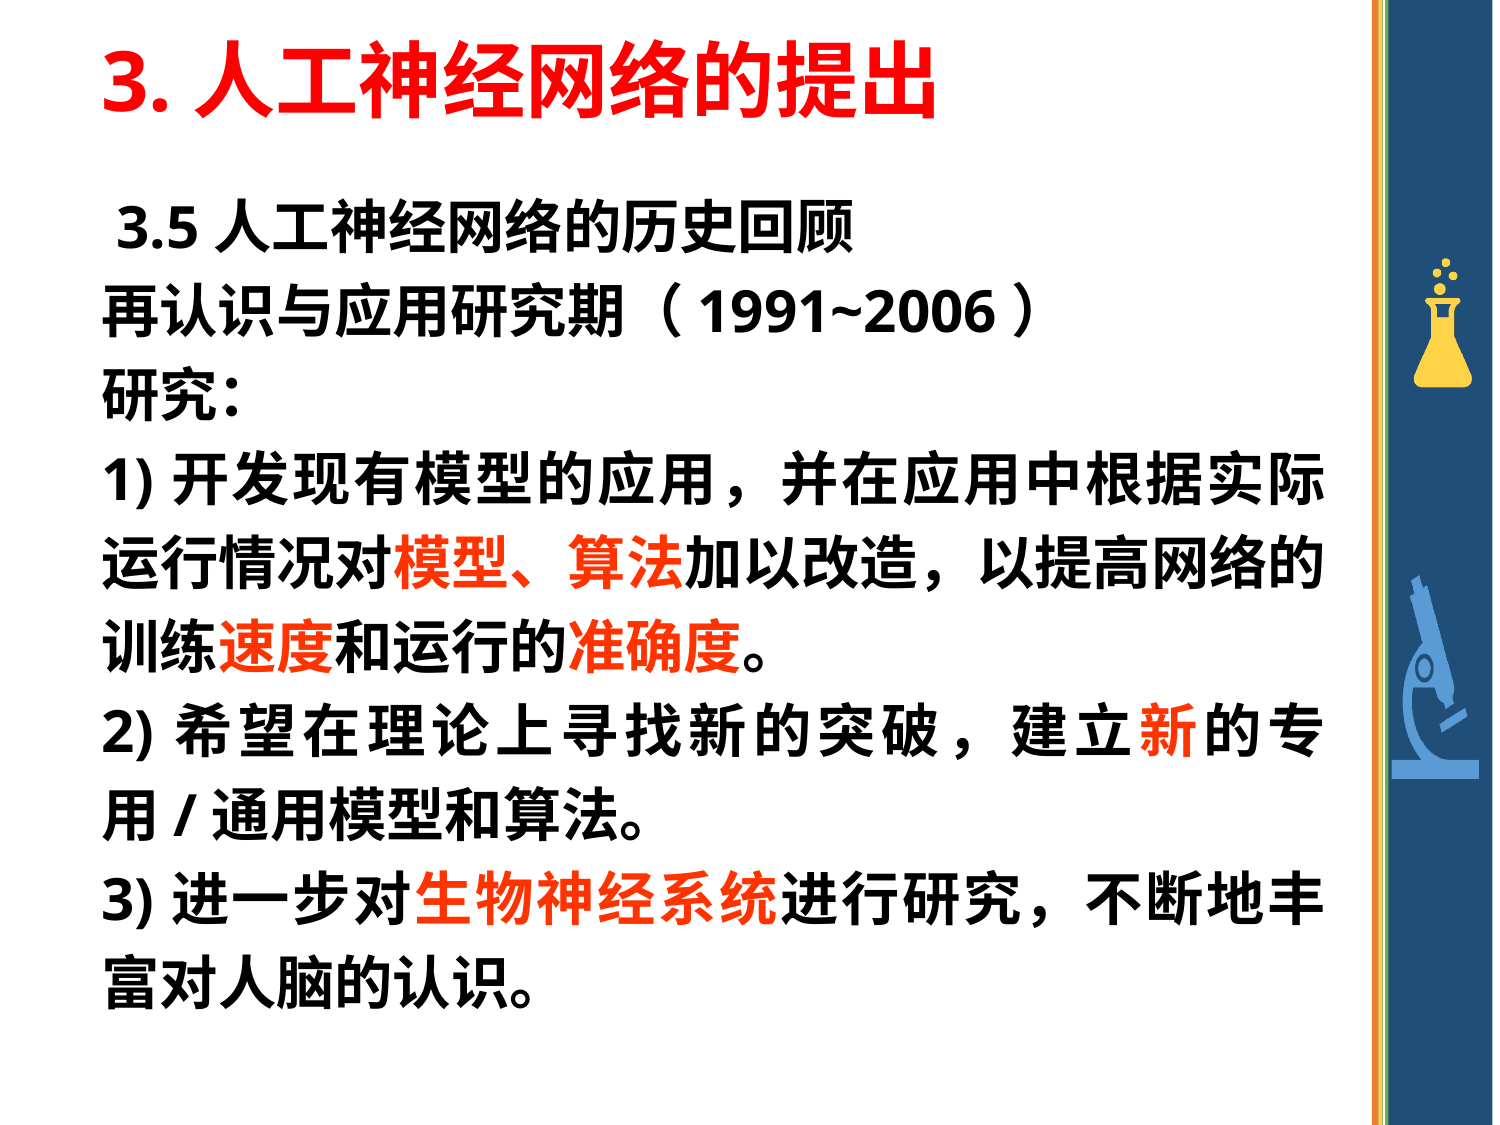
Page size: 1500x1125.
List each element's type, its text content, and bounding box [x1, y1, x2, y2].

list 3.5人工神经网络的历史回顾 再认识与应用研究期（1991~2006） 研究： 1)开发现有模型的应用，并在应用中根据实际运行情况对模型、算法加以改造，以提高网络的训练速度和运行的准确度。 2)希望在理论上寻找新的突破，建立新的专用/通用模型和算法。 3)进一步对生物神经系统进行研究，不断地丰富对人脑的认识。 [86, 168, 1341, 1086]
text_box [1360, 0, 1500, 1125]
picture [1371, 252, 1500, 393]
title 3.人工神经网络的提出 [86, 0, 1028, 168]
